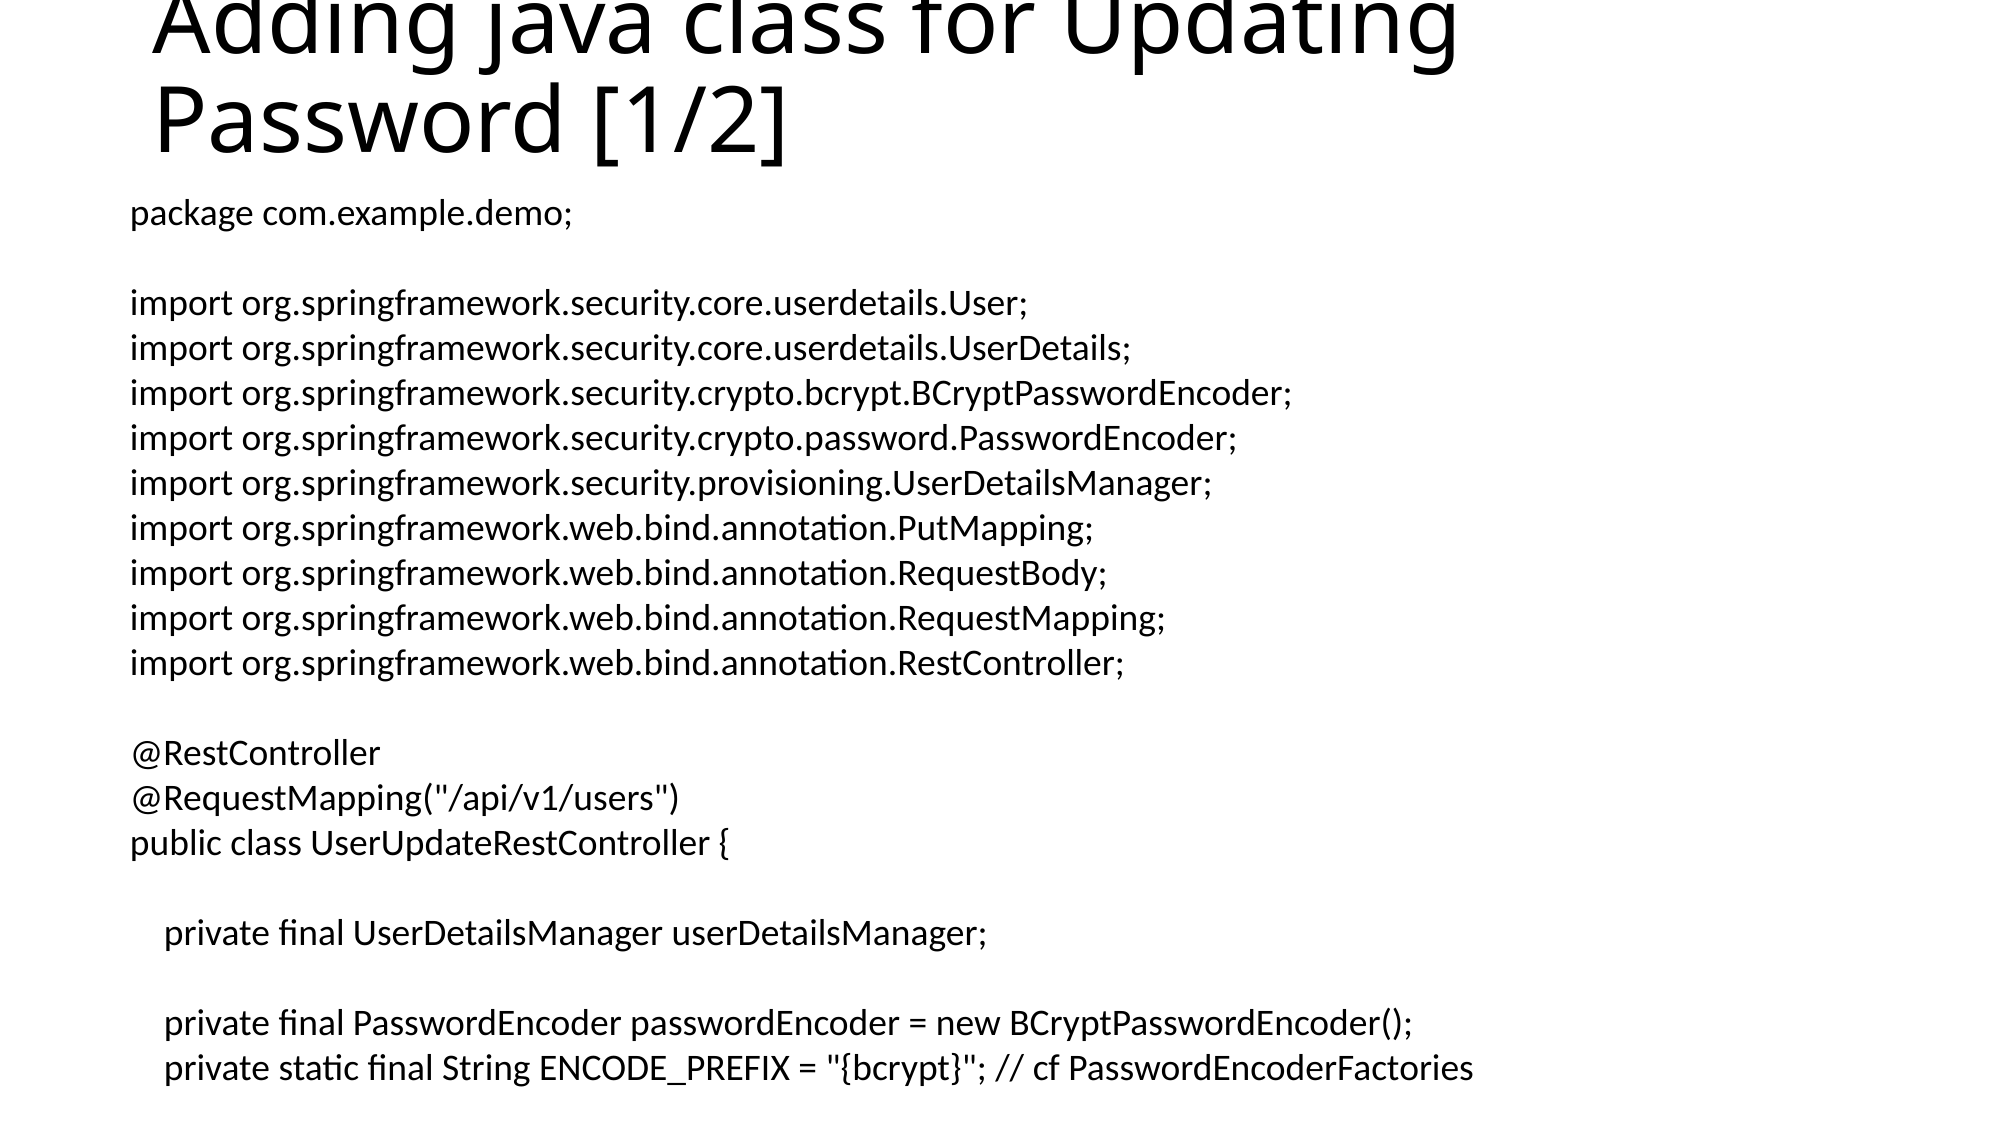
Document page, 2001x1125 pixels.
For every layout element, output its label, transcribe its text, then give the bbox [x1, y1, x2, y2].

text_box package com.example.demo; import org.springframework.security.core.userdetails.User; import org.springframework.security.core.userdetails.UserDetails; import org.springframework.security.crypto.bcrypt.BCryptPasswordEncoder; import org.springframework.security.crypto.password.PasswordEncoder; import org.springframework.security.provisioning.UserDetailsManager; import org.springframework.web.bind.annotation.PutMapping; import org.springframework.web.bind.annotation.RequestBody; import org.springframework.web.bind.annotation.RequestMapping; import org.springframework.web.bind.annotation.RestController; @RestController @RequestMapping("/api/v1/users") public class UserUpdateRestController { private final UserDetailsManager userDetailsManager; private final PasswordEncoder passwordEncoder = new BCryptPasswordEncoder(); private static final String ENCODE_PREFIX = "{bcrypt}"; // cf PasswordEncoderFactories [115, 180, 1500, 1096]
title Adding java class for Updating Password [1/2] [137, 0, 1863, 147]
